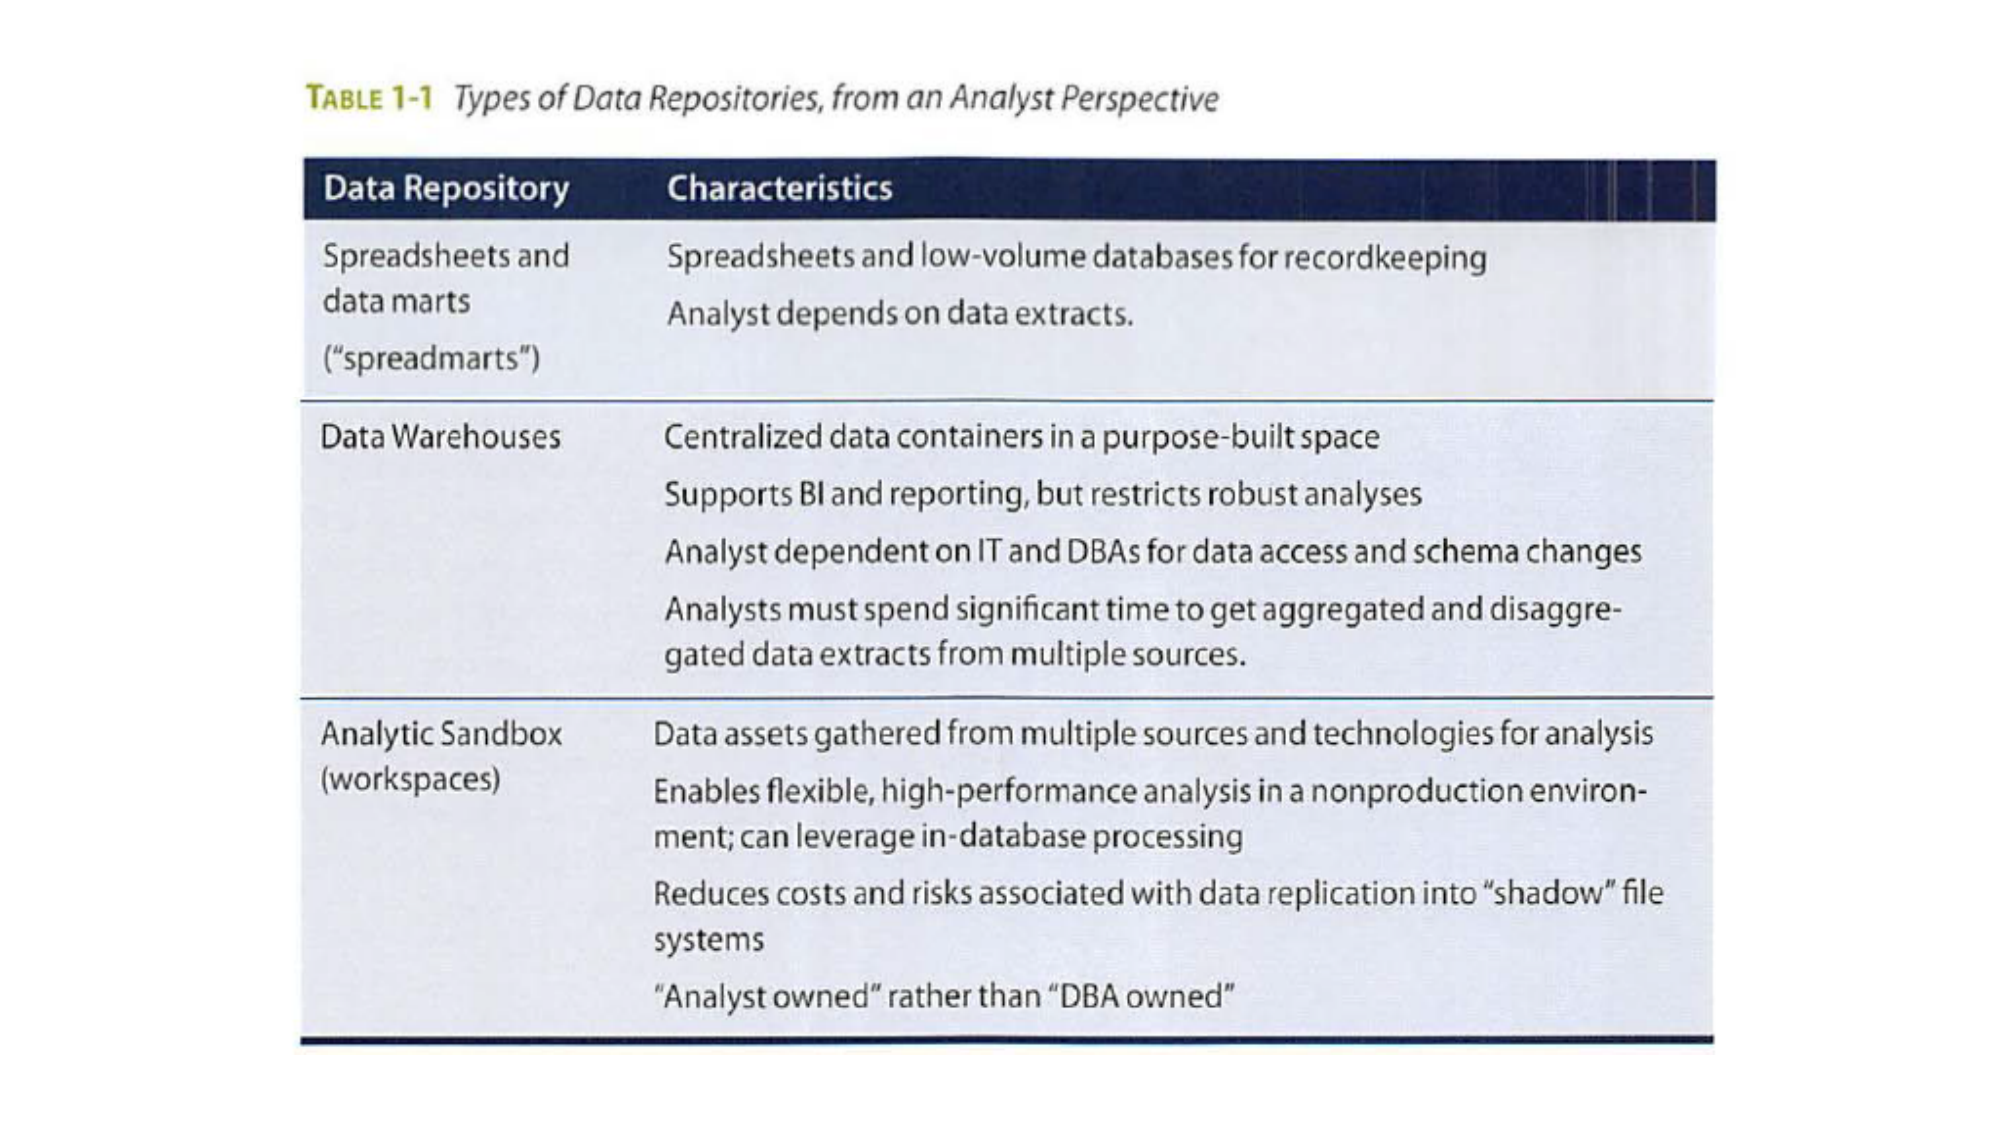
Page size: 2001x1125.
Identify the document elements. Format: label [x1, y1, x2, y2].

text_box [286, 59, 1788, 1056]
